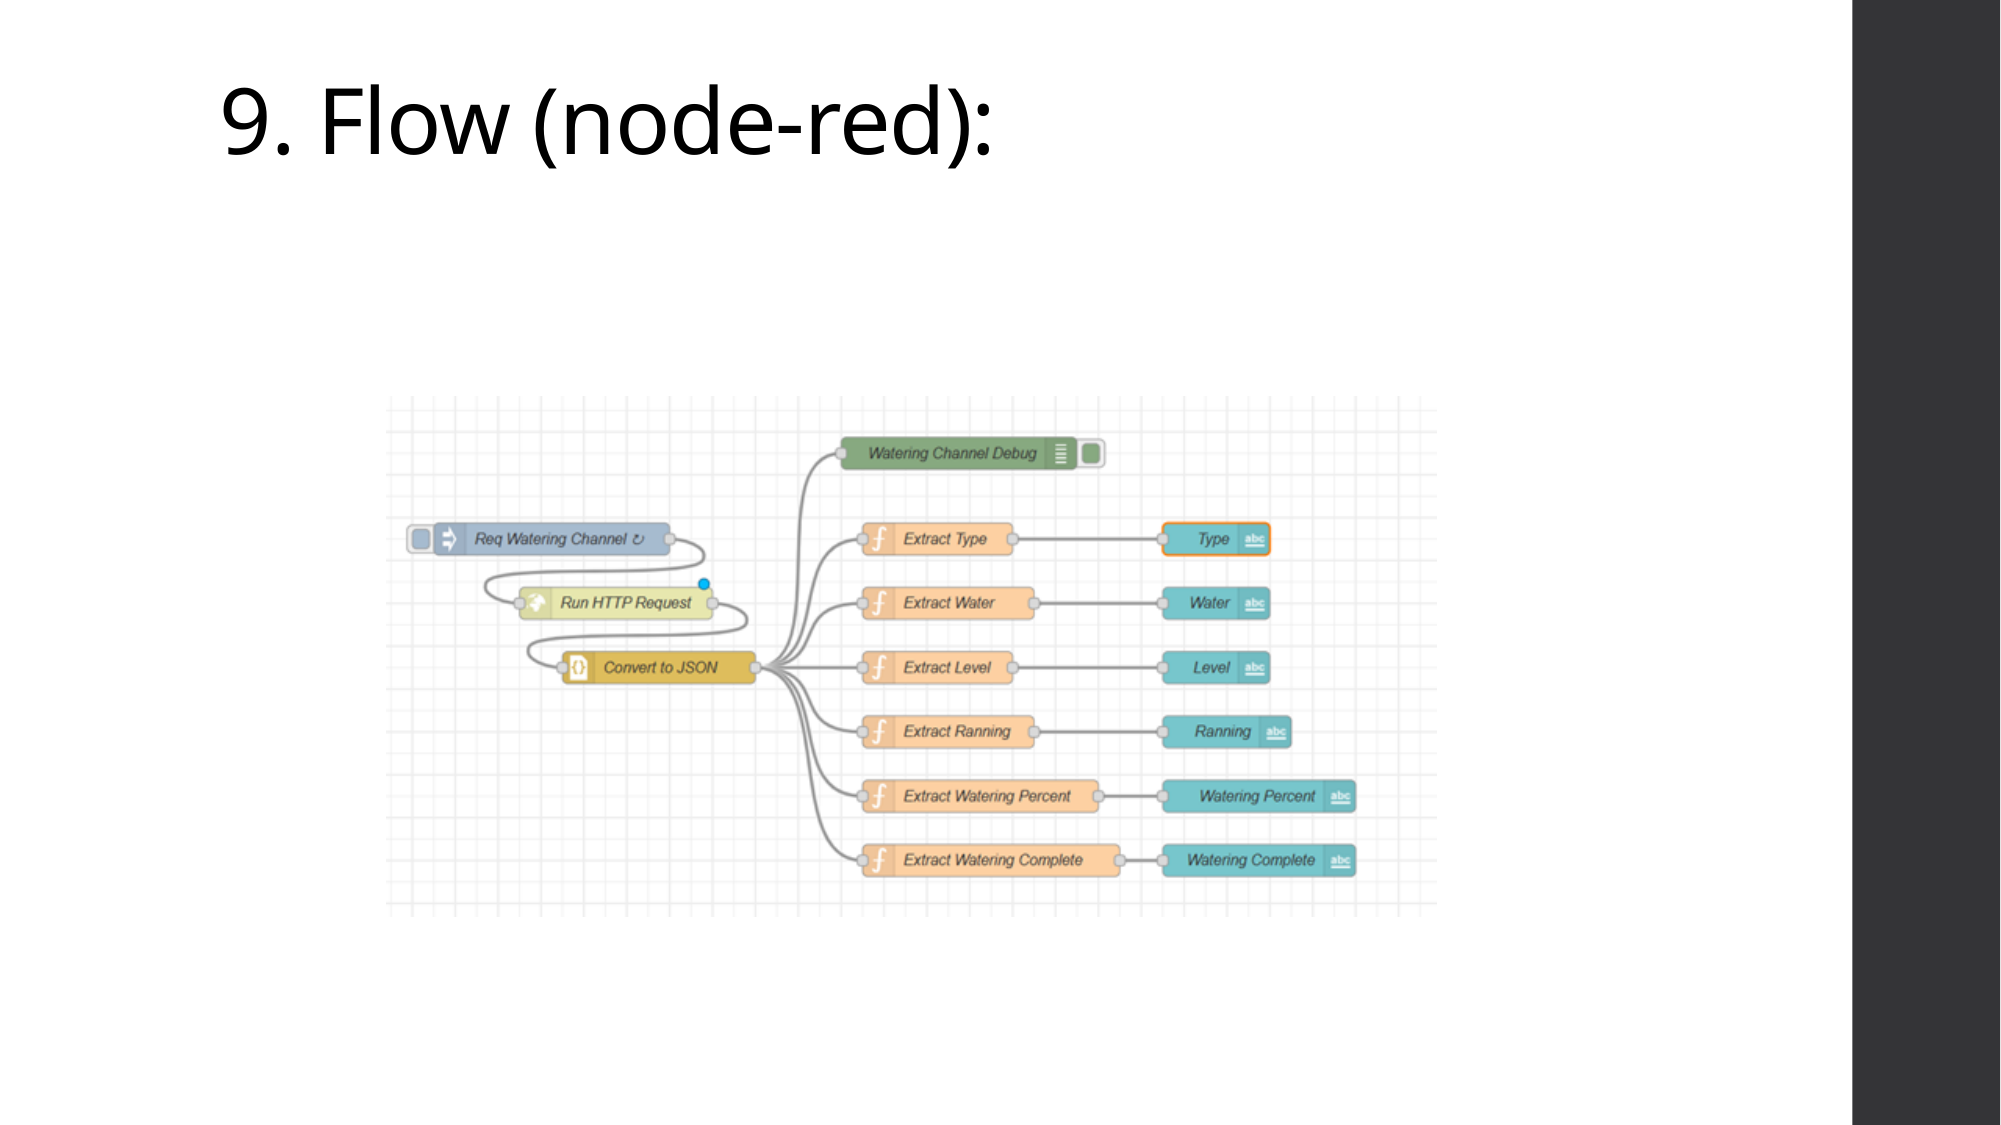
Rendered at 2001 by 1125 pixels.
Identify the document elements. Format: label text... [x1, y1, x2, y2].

title 9. Flow (node-red): [204, 40, 1795, 182]
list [386, 396, 1438, 918]
